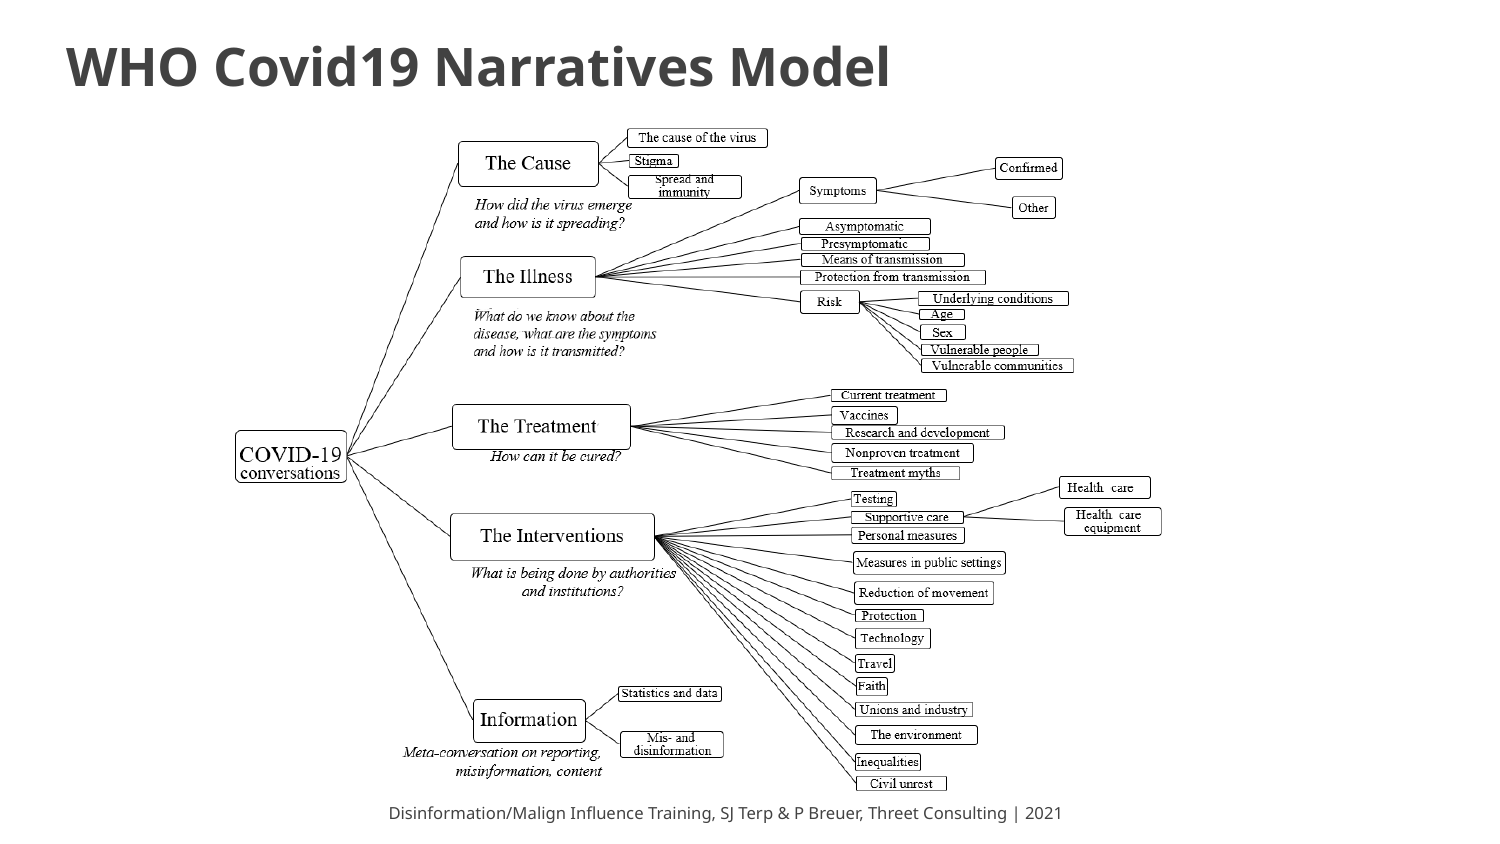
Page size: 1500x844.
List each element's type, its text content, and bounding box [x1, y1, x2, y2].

title WHO Covid19 Narratives Model [51, 18, 1449, 113]
picture [218, 122, 1202, 804]
